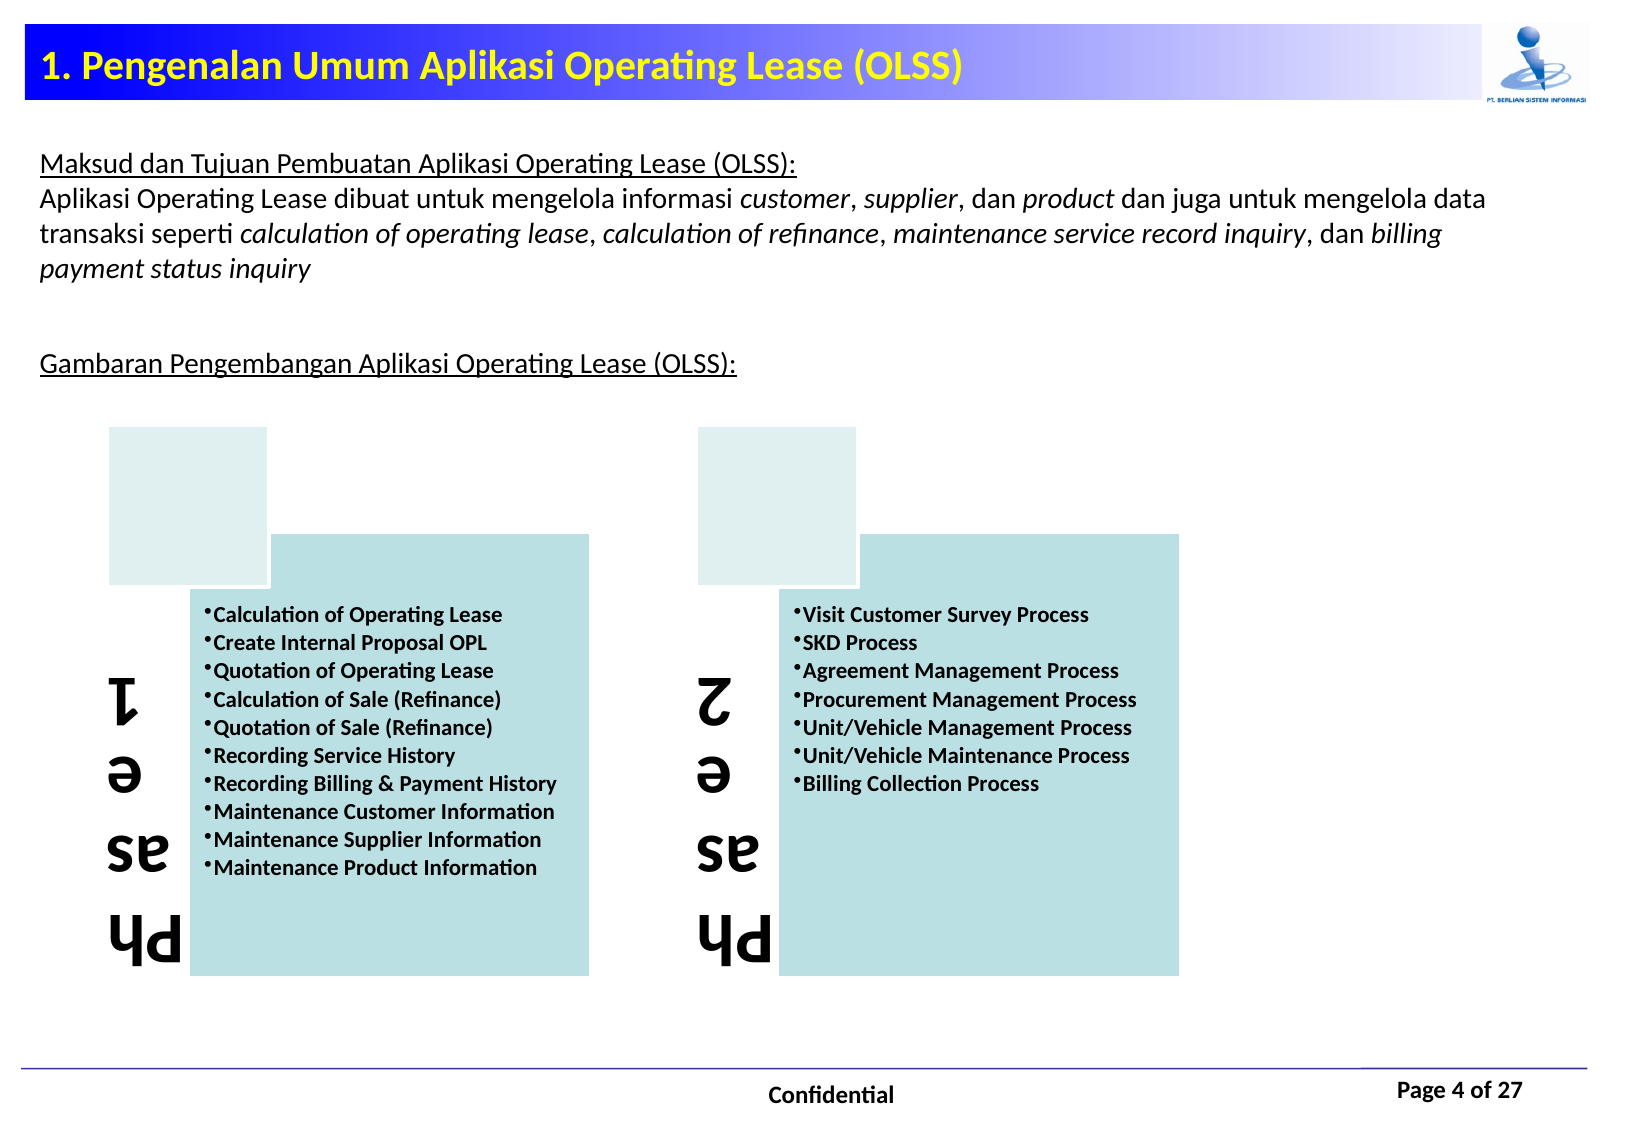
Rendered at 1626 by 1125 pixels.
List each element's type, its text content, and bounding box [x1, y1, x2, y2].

text_box Maksud dan Tujuan Pembuatan Aplikasi Operating Lease (OLSS): Aplikasi Operating Lease dibuat untuk mengelola informasi customer, supplier, dan product dan juga untuk mengelola data transaksi seperti calculation of operating lease, calculation of refinance, maintenance service record inquiry, dan billing payment status inquiry [24, 137, 1525, 292]
text_box 1. Pengenalan Umum Aplikasi Operating Lease (OLSS) [24, 24, 1250, 101]
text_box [99, 414, 1188, 988]
picture [1482, 22, 1590, 105]
text_box Gambaran Pengembangan Aplikasi Operating Lease (OLSS): [24, 336, 1525, 387]
